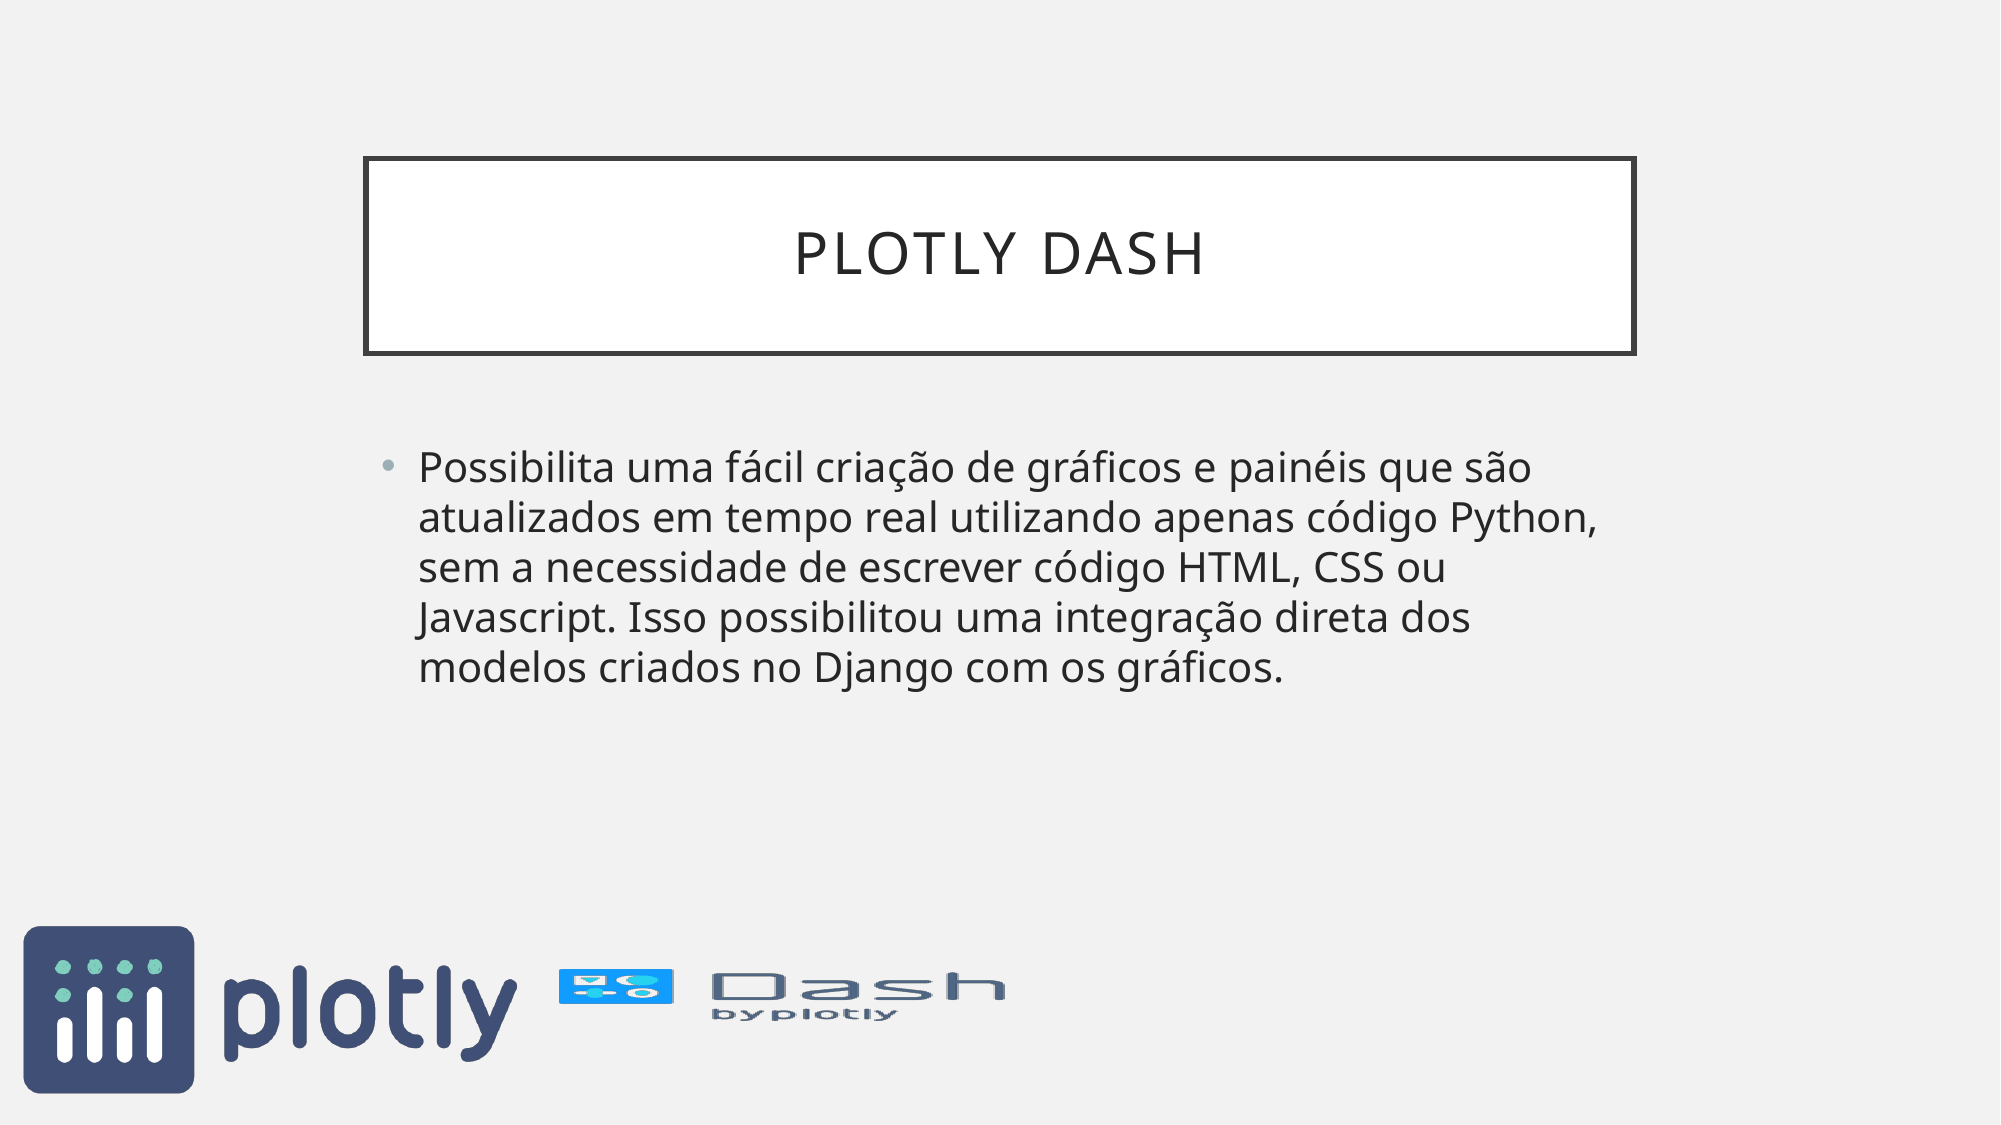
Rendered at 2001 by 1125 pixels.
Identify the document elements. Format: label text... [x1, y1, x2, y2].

list Possibilita uma fácil criação de gráficos e painéis que são atualizados em tempo real utilizando apenas código Python, sem a necessidade de escrever código HTML, CSS ou Javascript. Isso possibilitou uma integração direta dos modelos criados no Django com os gráficos. [366, 432, 1634, 942]
title PLOTLY DASH [363, 156, 1637, 356]
picture [0, 888, 1040, 1125]
